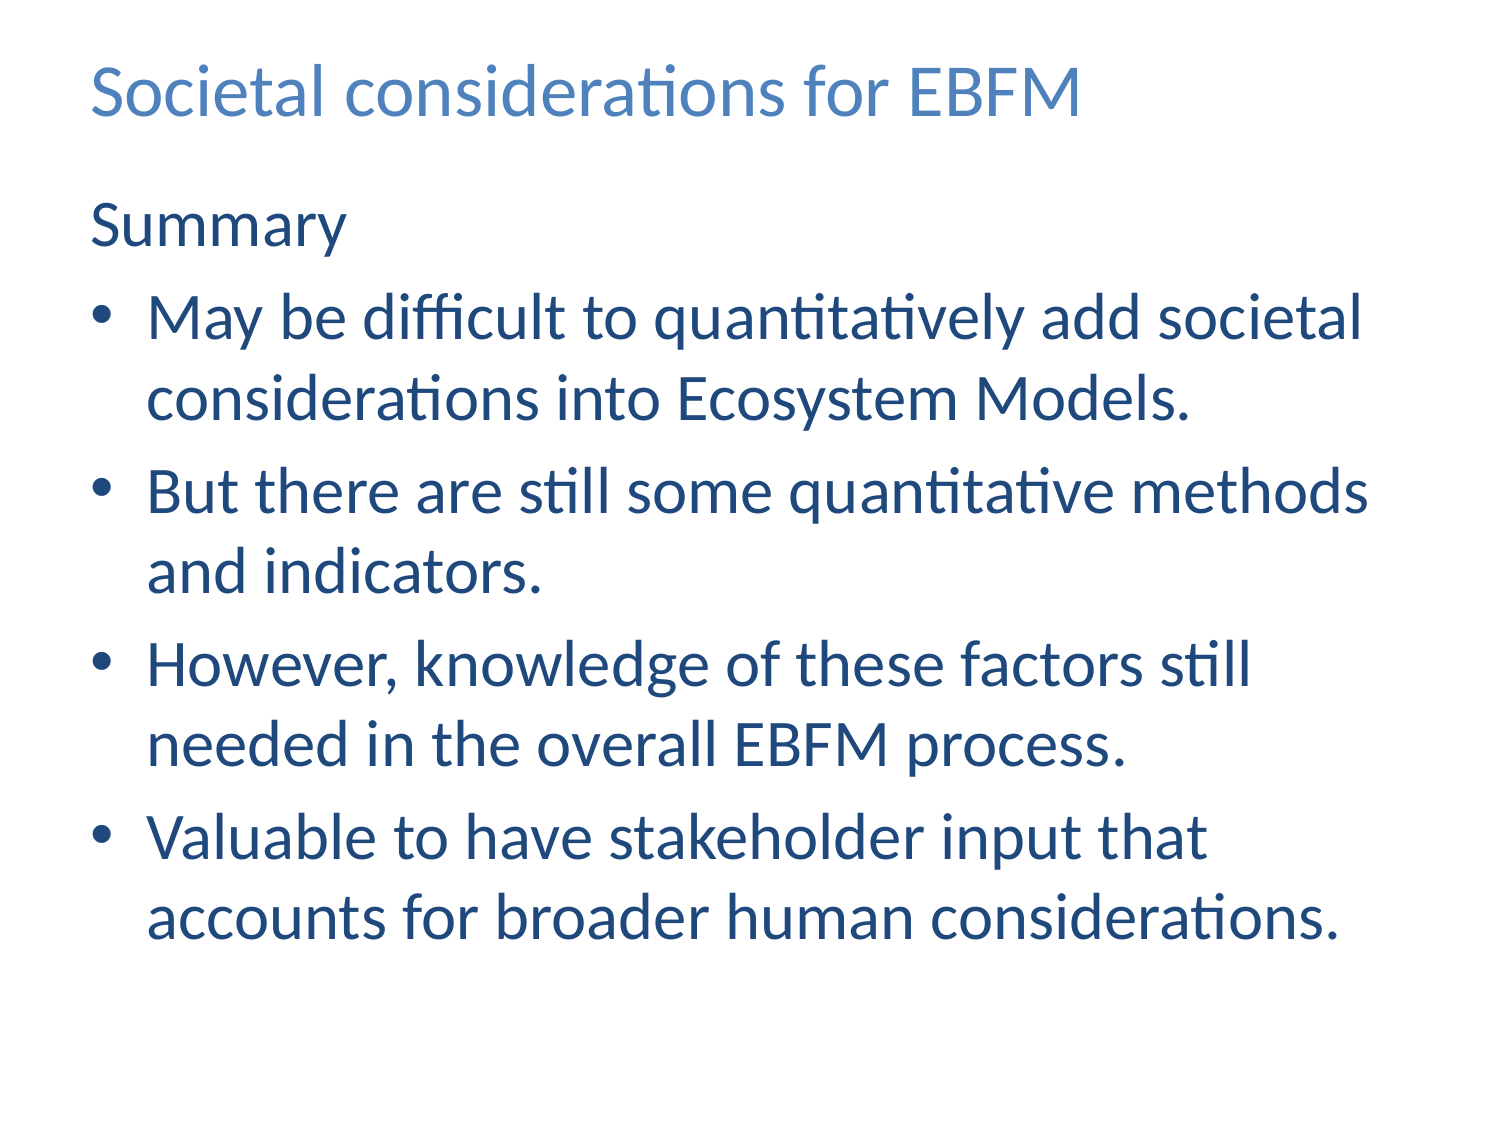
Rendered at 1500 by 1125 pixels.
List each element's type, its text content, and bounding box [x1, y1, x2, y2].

title Societal considerations for EBFM [75, 30, 1425, 144]
list Summary May be difficult to quantitatively add societal considerations into Ecosystem Models. But there are still some quantitative methods and indicators. However, knowledge of these factors still needed in the overall EBFM process. Valuable to have stakeholder input that accounts for broader human considerations. [75, 172, 1425, 1090]
